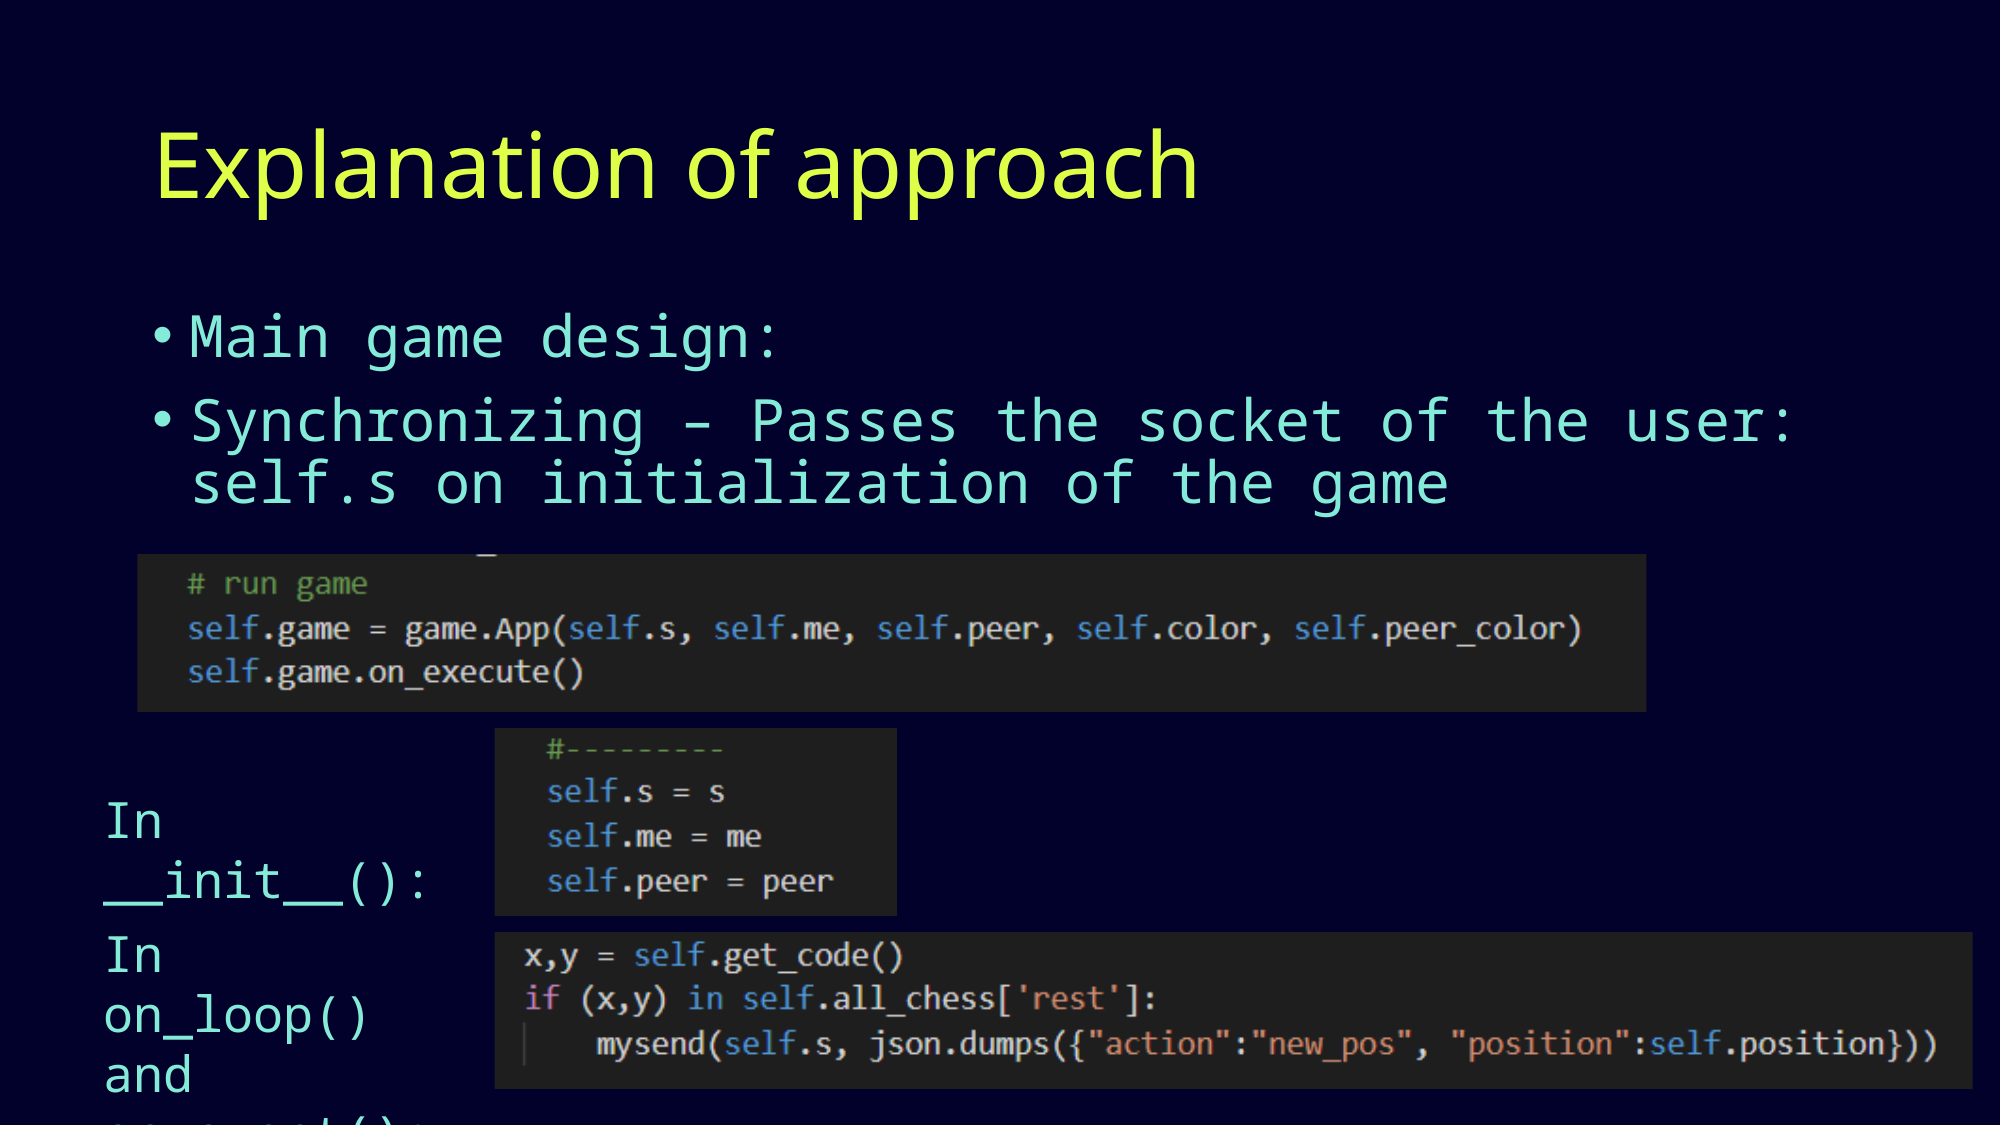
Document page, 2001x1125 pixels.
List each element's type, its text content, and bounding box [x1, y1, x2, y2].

title Explanation of approach [137, 59, 1863, 278]
text_box In on_loop() and on_event(): [88, 914, 478, 1125]
picture [494, 727, 897, 916]
picture [494, 932, 1973, 1090]
text_box In __init__(): [88, 781, 478, 914]
picture [137, 554, 1647, 712]
list Main game design: Synchronizing – Passes the socket of the user: self.s on initialization of the game [137, 299, 1863, 1014]
